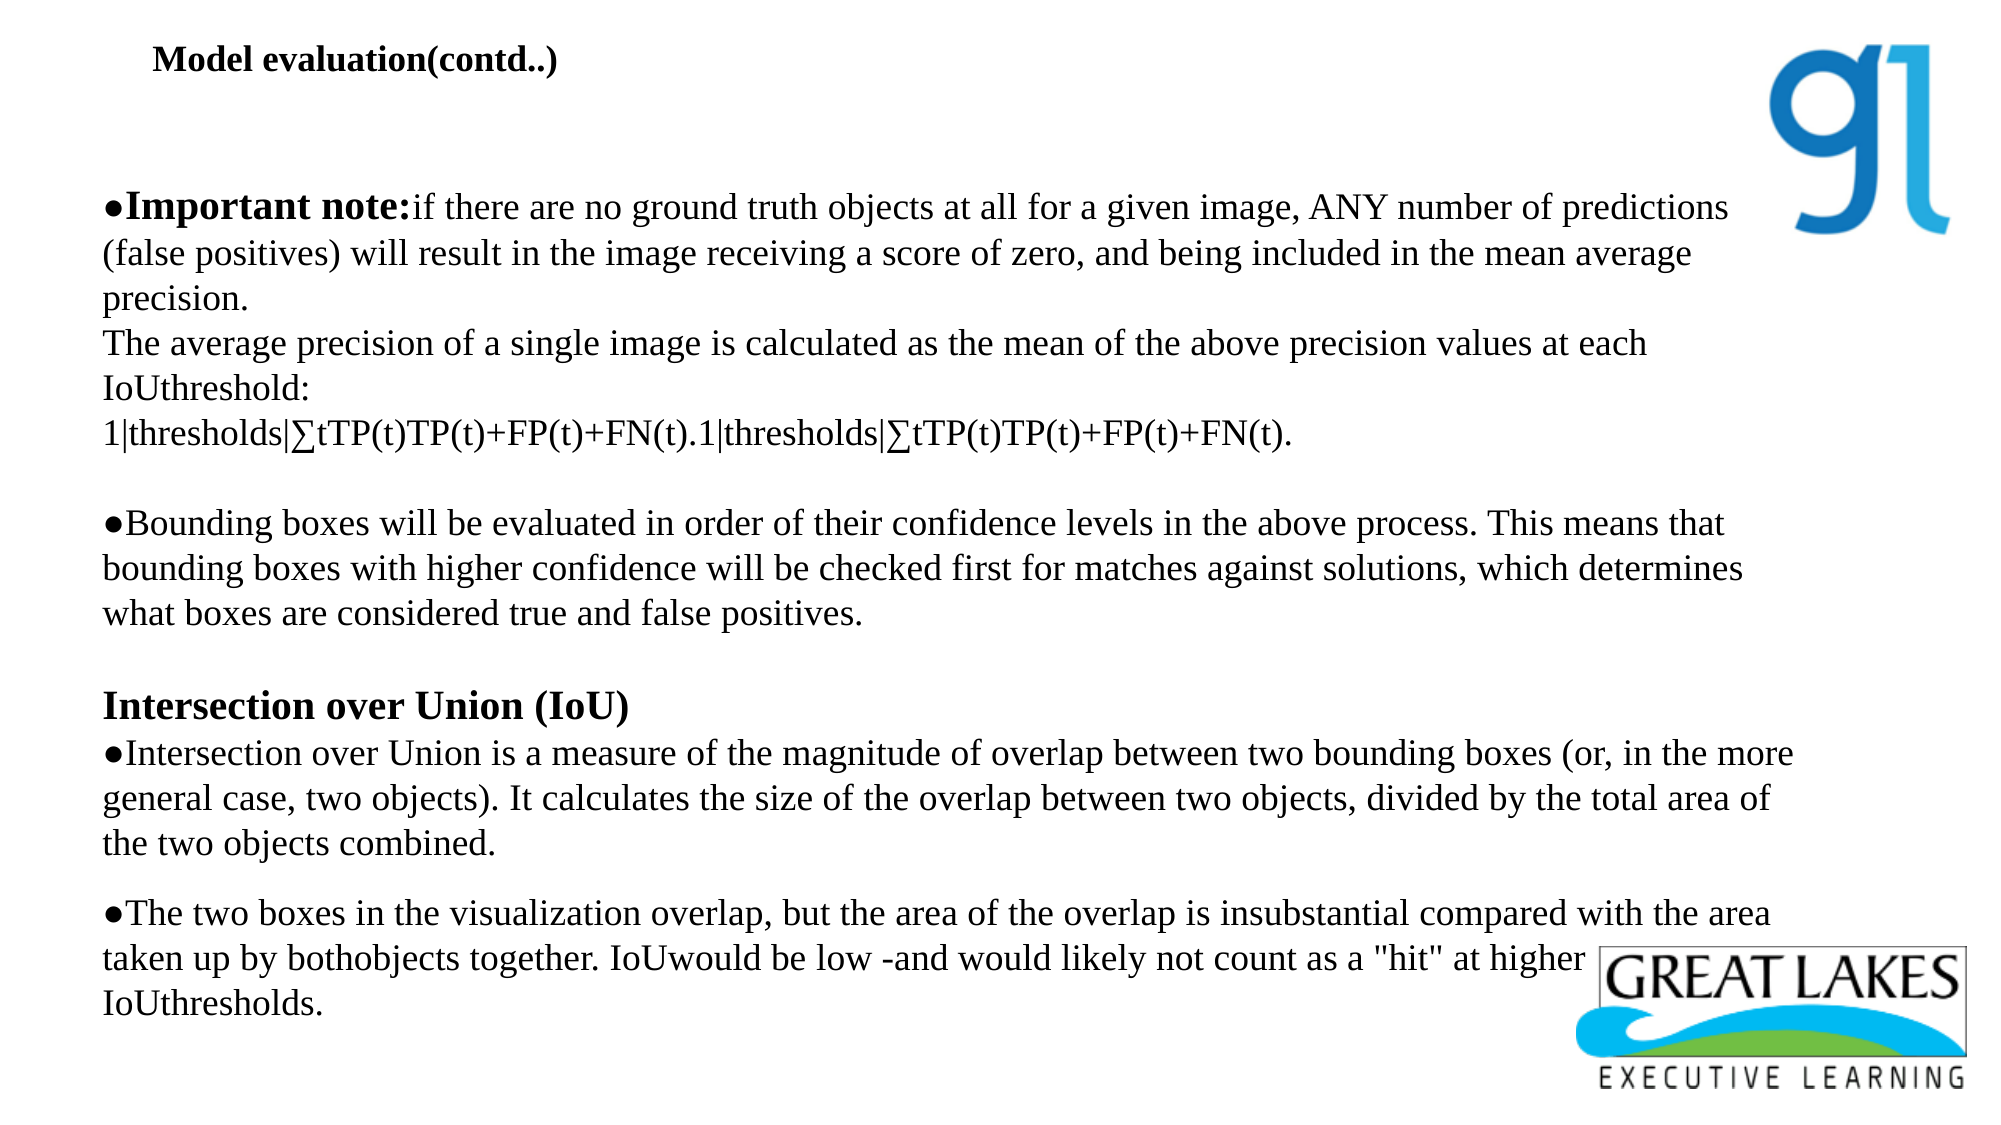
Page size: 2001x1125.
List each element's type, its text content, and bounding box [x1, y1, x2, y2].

picture [1718, 0, 2000, 282]
title Model evaluation(contd..) [137, 31, 1718, 121]
picture [1576, 945, 1967, 1089]
text_box ●Important note:if there are no ground truth objects at all for a given image, ANY number of predictions (false positives) will result in the image receiving a score of zero, and being included in the mean average precision. The average precision of a single image is calculated as the mean of the above precision values at each IoUthreshold: 1|thresholds|∑tTP(t)TP(t)+FP(t)+FN(t).1|thresholds|∑tTP(t)TP(t)+FP(t)+FN(t). ●Bounding boxes will be evaluated in order of their confidence levels in the above process. This means that bounding boxes with higher confidence will be checked first for matches against solutions, which determines what boxes are considered true and false positives. Intersection over Union (IoU) ●Intersection over Union is a measure of the magnitude of overlap between two bounding boxes (or, in the more general case, two objects). It calculates the size of the overlap between two objects, divided by the total area of the two objects combined. ●The two boxes in the visualization overlap, but the area of the overlap is insubstantial compared with the area taken up by bothobjects together. IoUwould be low -and would likely not count as a "hit" at higher IoUthresholds. [87, 170, 1813, 1031]
